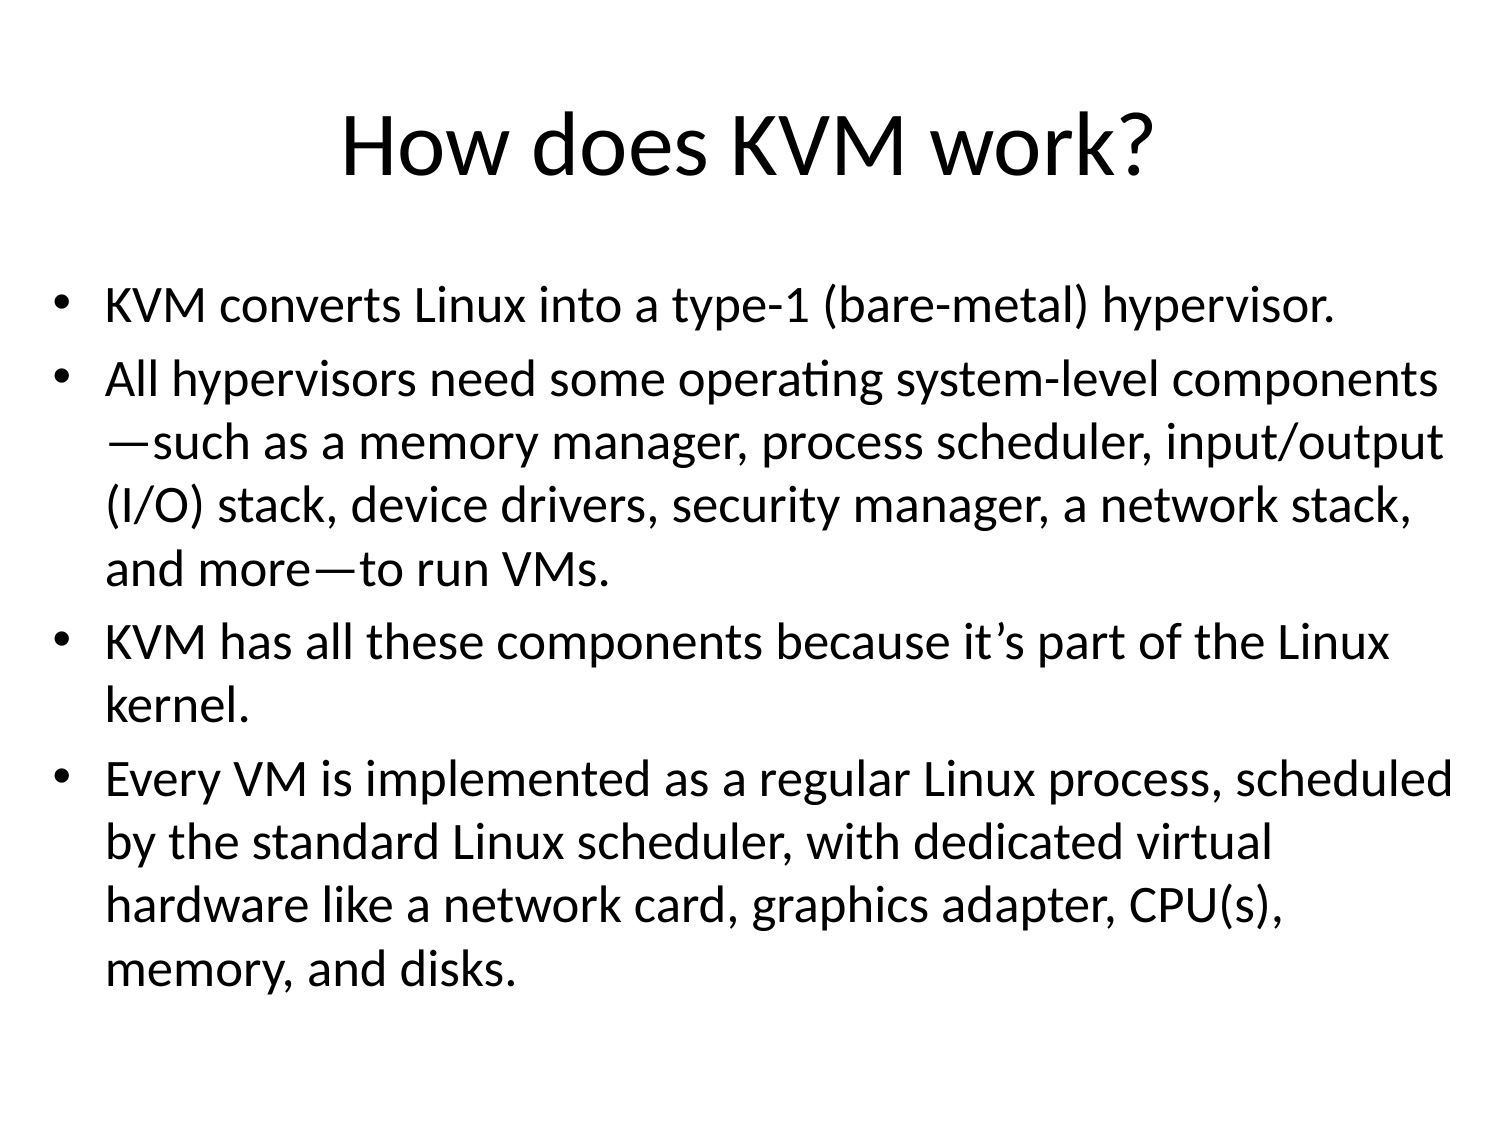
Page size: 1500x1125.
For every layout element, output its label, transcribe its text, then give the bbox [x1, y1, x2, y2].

title How does KVM work? [75, 45, 1425, 233]
list KVM converts Linux into a type-1 (bare-metal) hypervisor. All hypervisors need some operating system-level components—such as a memory manager, process scheduler, input/output (I/O) stack, device drivers, security manager, a network stack, and more—to run VMs. KVM has all these components because it’s part of the Linux kernel. Every VM is implemented as a regular Linux process, scheduled by the standard Linux scheduler, with dedicated virtual hardware like a network card, graphics adapter, CPU(s), memory, and disks. [37, 262, 1475, 1013]
